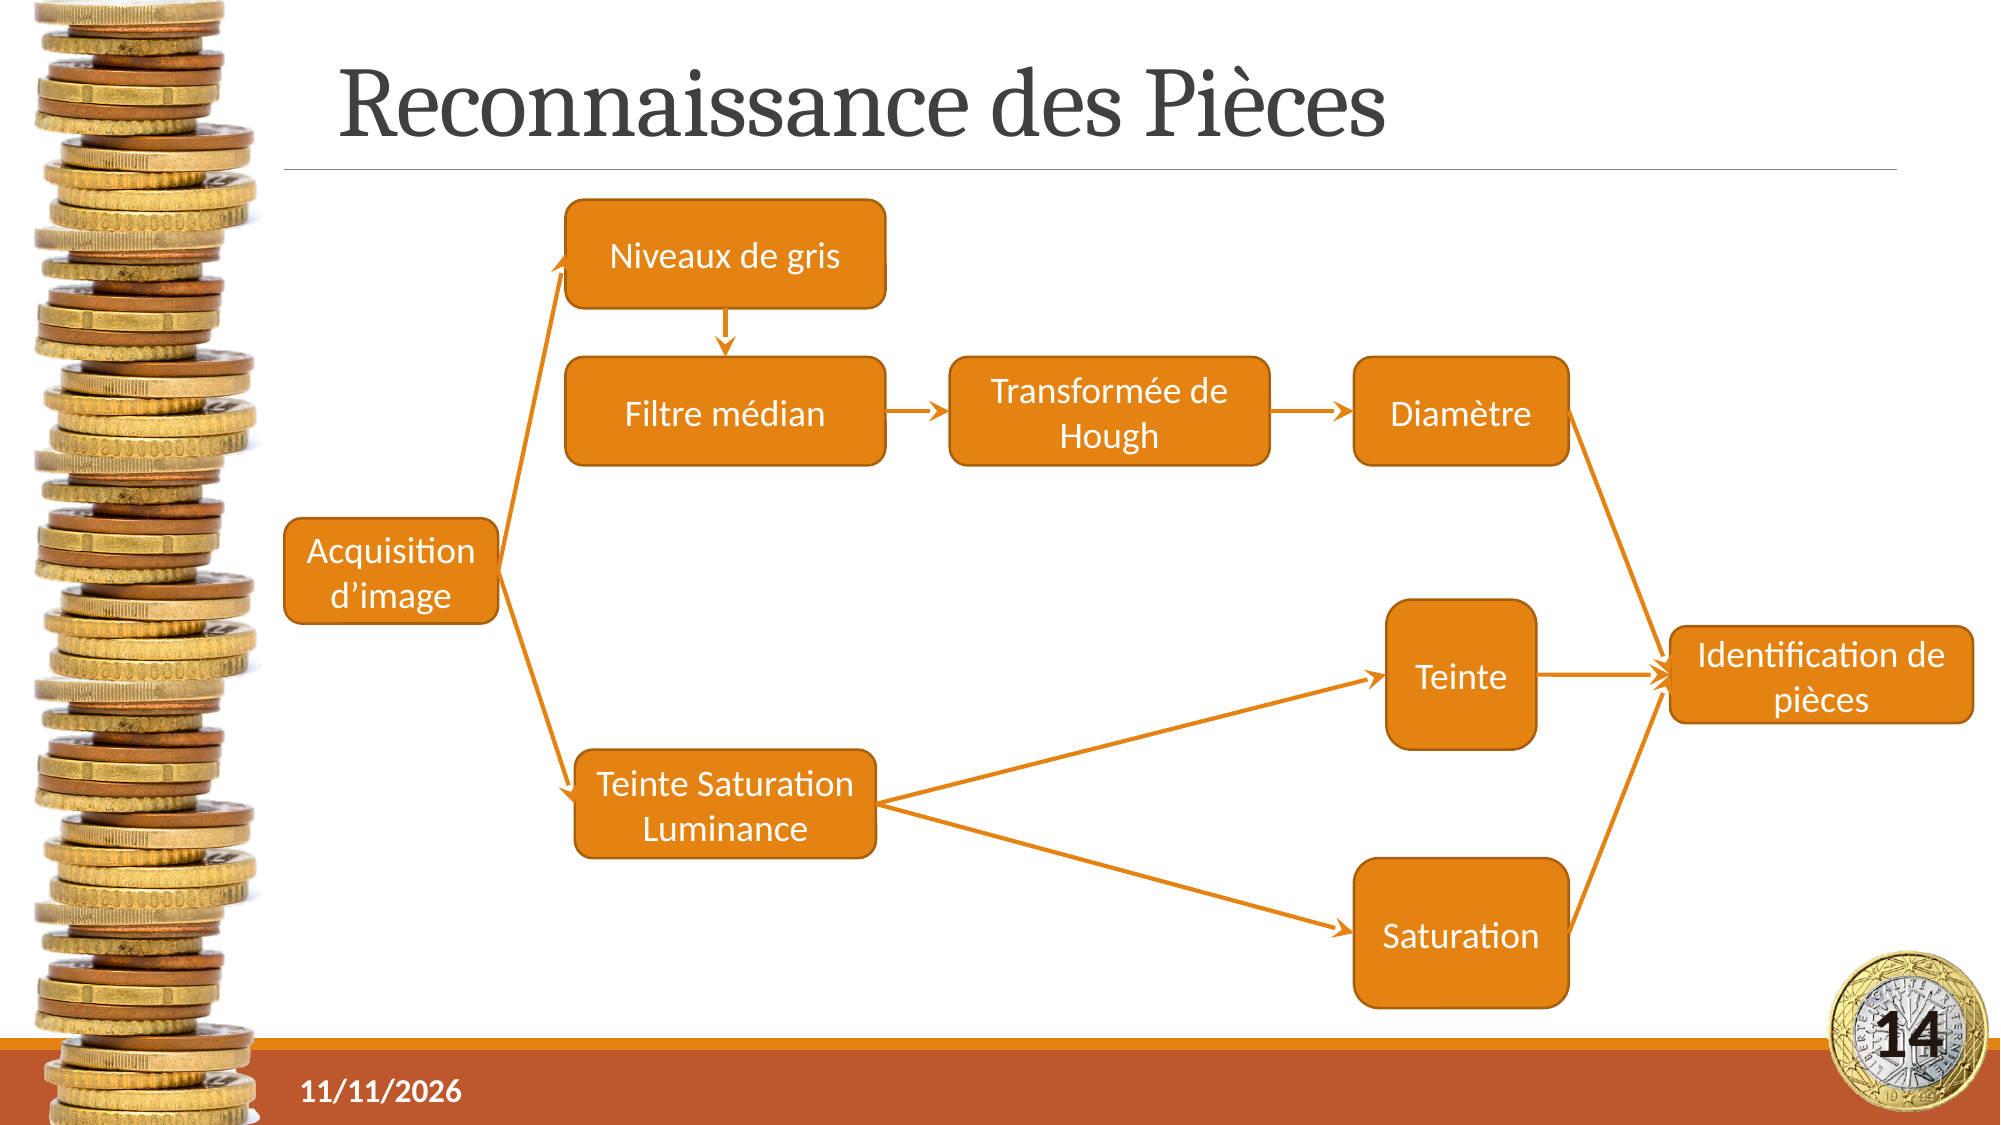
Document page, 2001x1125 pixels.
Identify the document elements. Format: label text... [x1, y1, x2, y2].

picture [29, 0, 262, 1125]
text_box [1568, 681, 1671, 934]
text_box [497, 570, 576, 805]
title Reconnaissance des Pièces [322, 16, 1897, 165]
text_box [875, 674, 1387, 805]
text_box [1568, 410, 1671, 676]
text_box Saturation [1352, 856, 1571, 1010]
text_box Acquisition d’image [283, 516, 494, 625]
text_box Identification de pièces [1680, 624, 1975, 725]
text_box Transformée de Hough [948, 355, 1272, 467]
text_box Teinte [1385, 598, 1538, 751]
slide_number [284, 1059, 586, 1120]
slide_number 14 [1827, 950, 1989, 1109]
text_box Niveaux de gris [564, 198, 887, 310]
text_box Teinte Saturation Luminance [573, 748, 872, 860]
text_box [497, 253, 566, 569]
text_box Filtre médian [575, 355, 887, 467]
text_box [875, 811, 1355, 934]
text_box Diamètre [1352, 355, 1571, 467]
